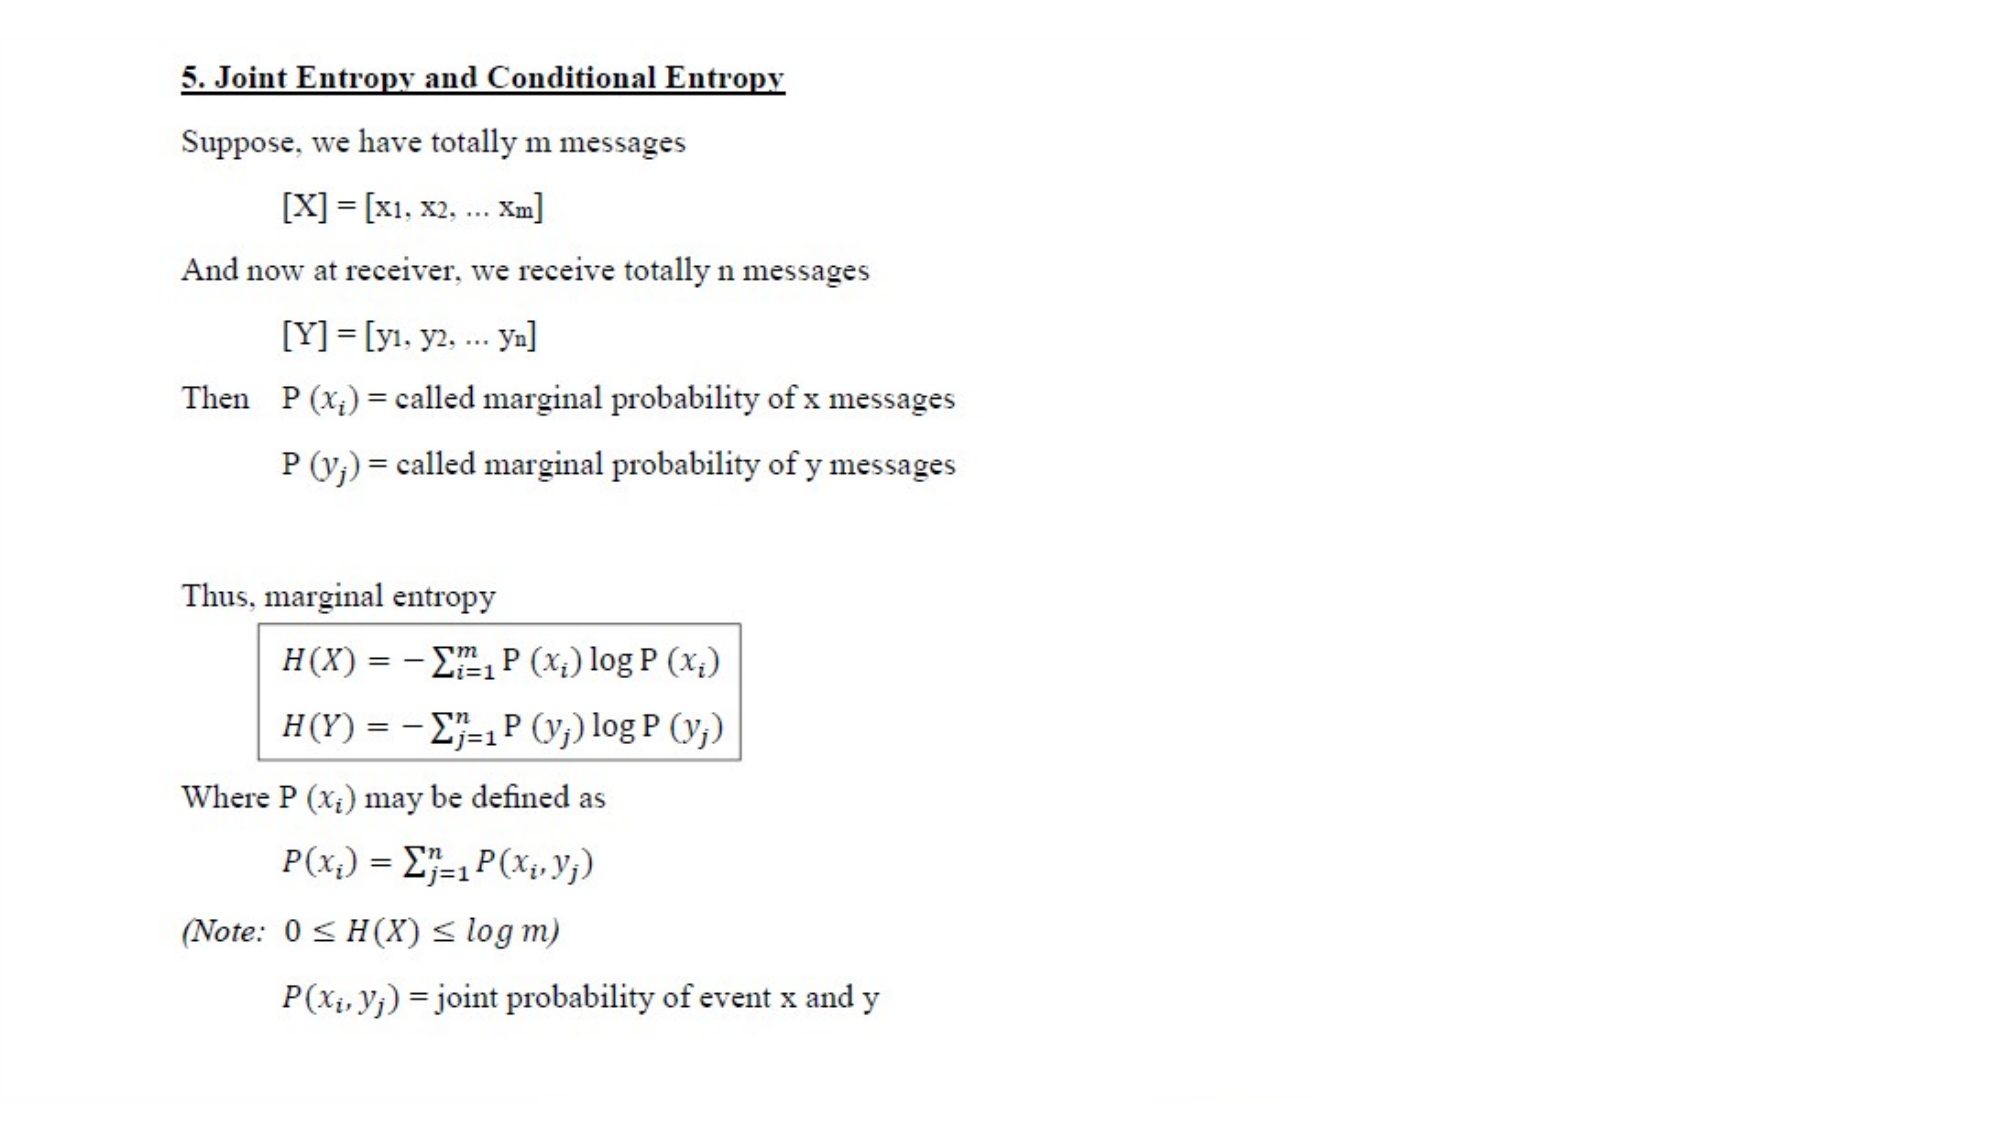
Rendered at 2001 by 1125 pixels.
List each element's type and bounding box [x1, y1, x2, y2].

picture [0, 37, 1314, 1103]
